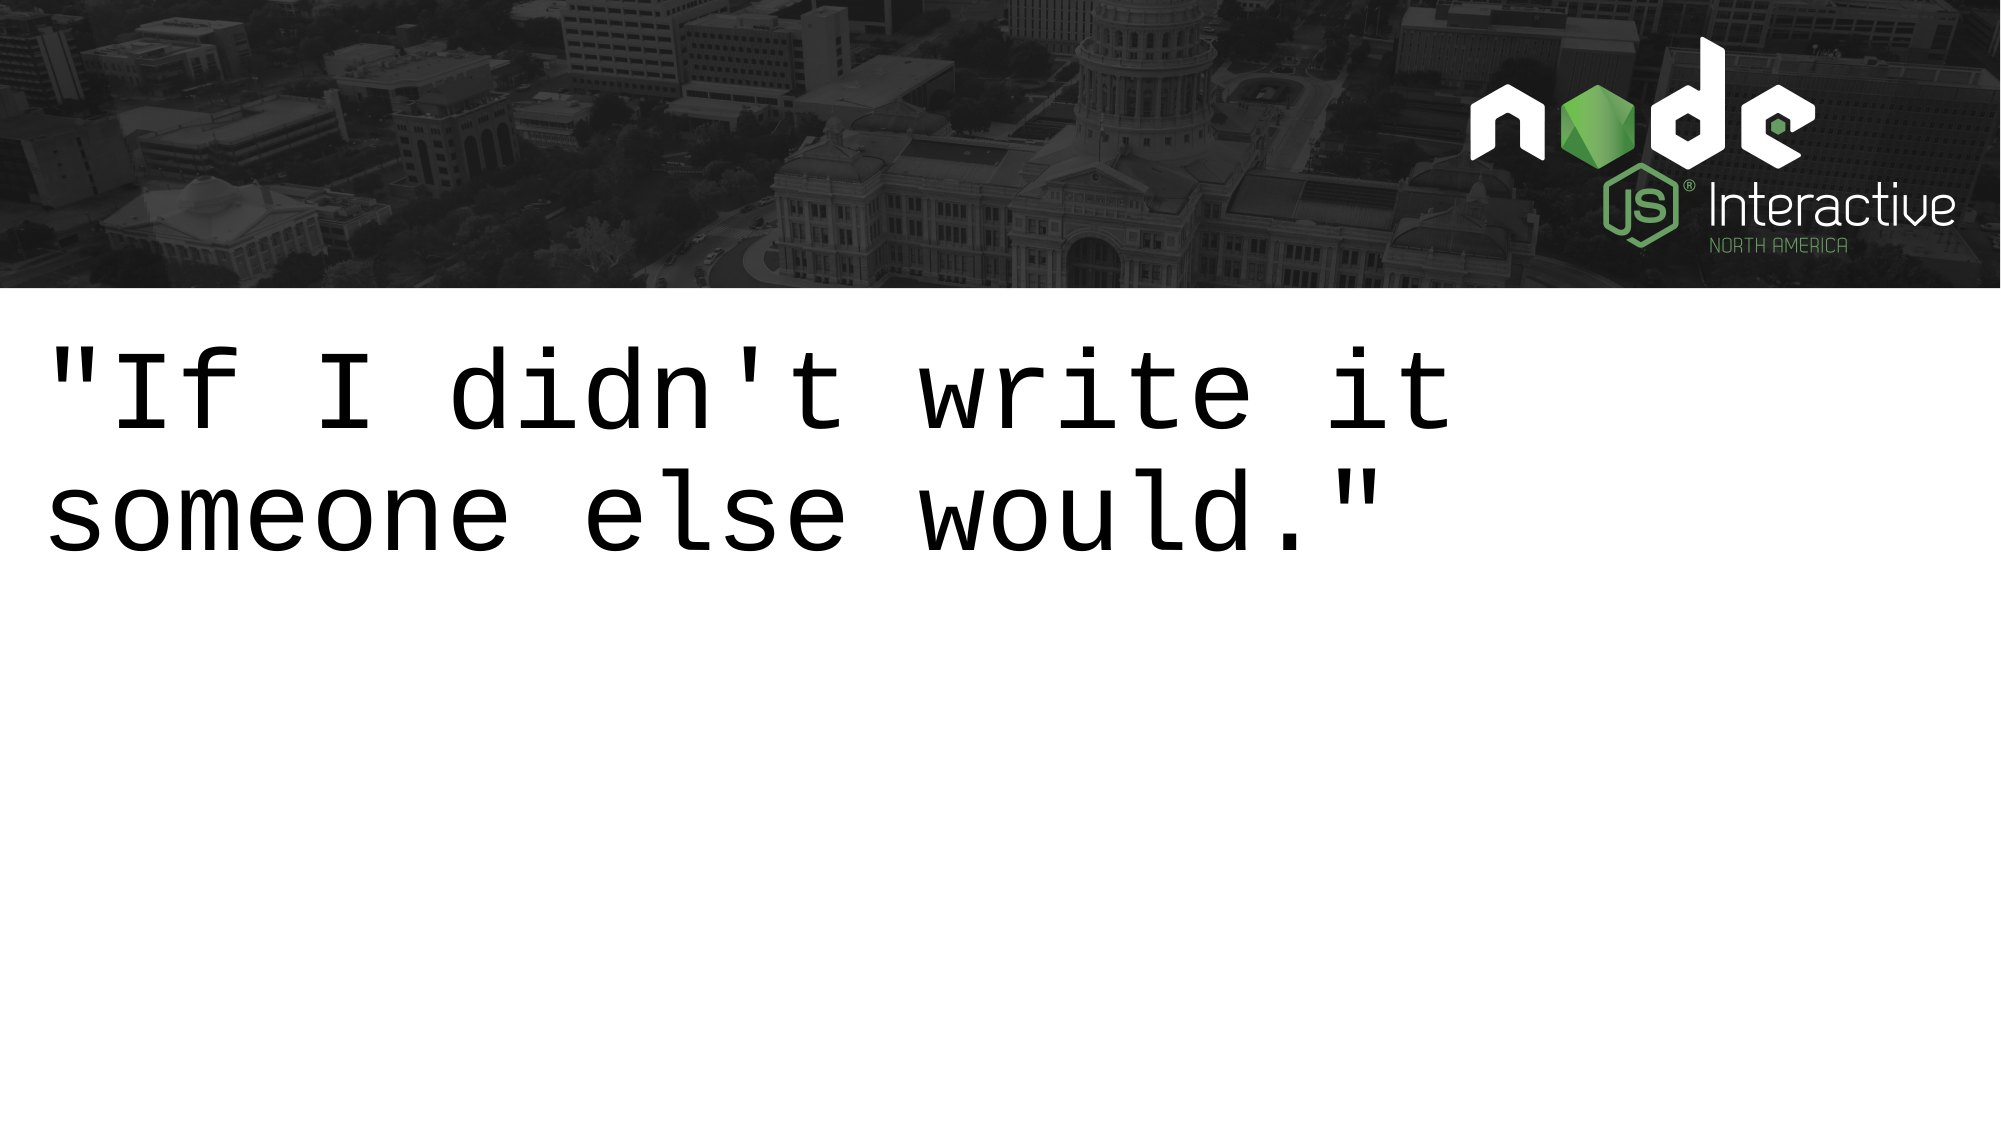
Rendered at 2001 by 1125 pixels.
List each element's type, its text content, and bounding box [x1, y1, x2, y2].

picture [0, 0, 2001, 1125]
list "If I didn't write it someone else would." [26, 324, 1969, 1107]
